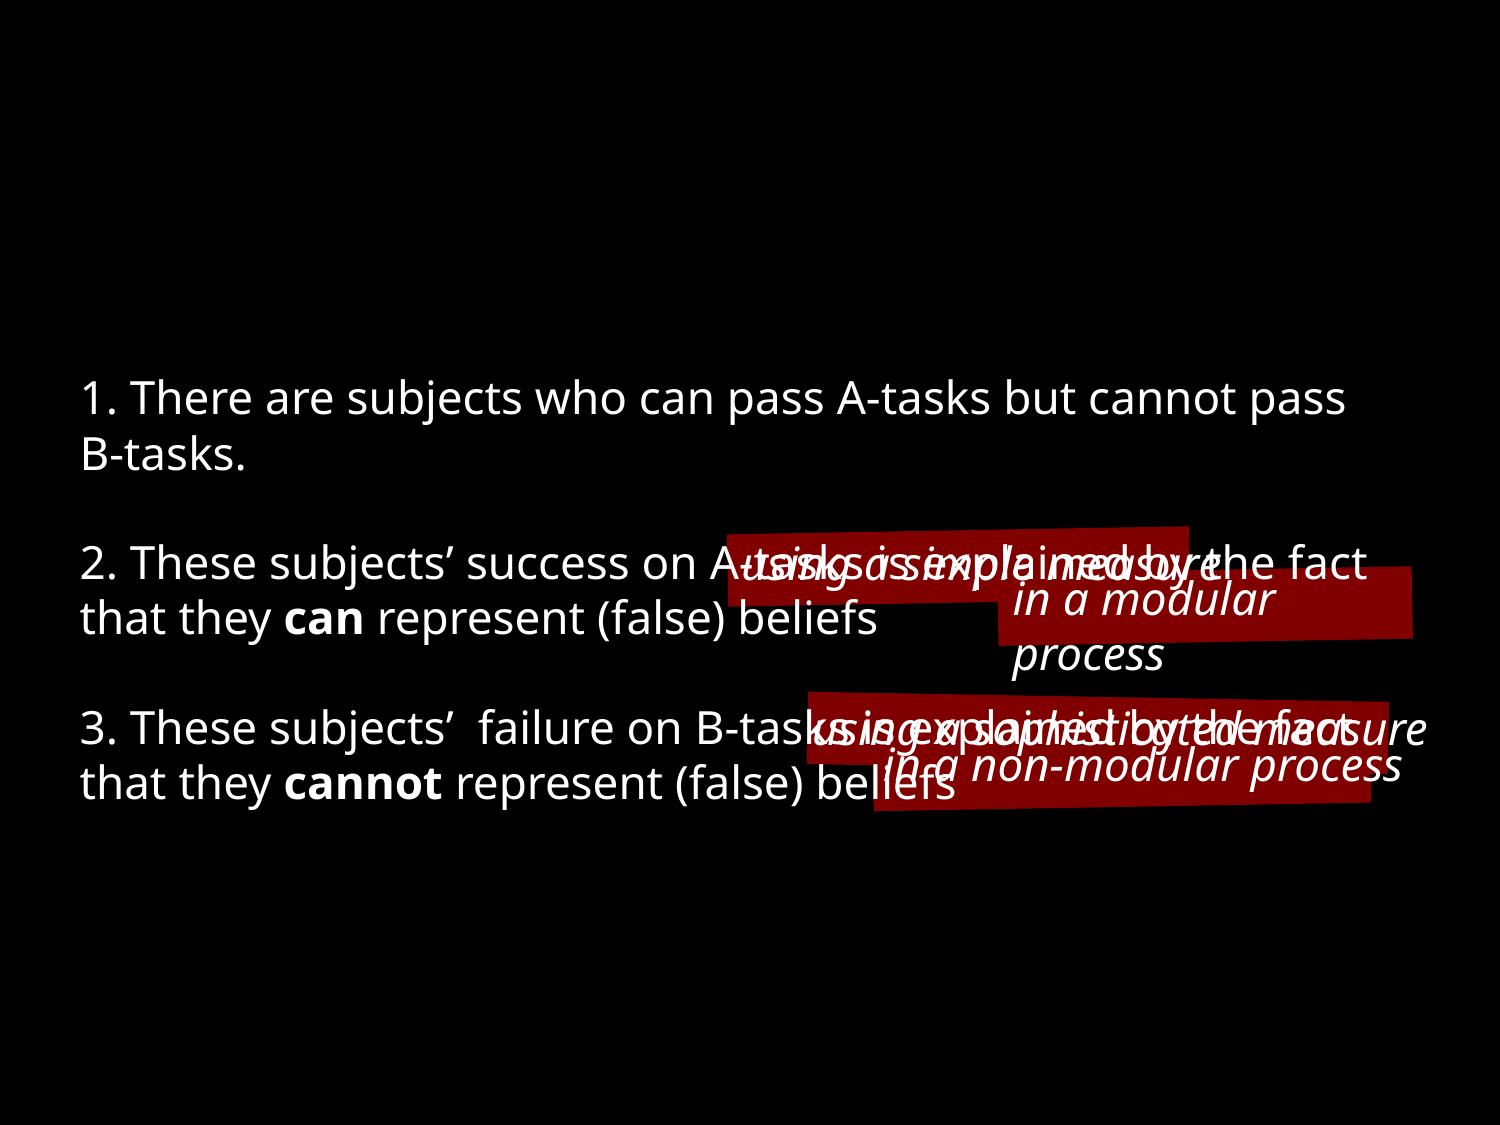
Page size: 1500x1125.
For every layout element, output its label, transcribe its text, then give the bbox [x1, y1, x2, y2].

text_box using a simple measure [726, 527, 1500, 597]
text_box in a modular process [997, 562, 1446, 688]
text_box 1. There are subjects who can pass A-tasks but cannot pass B-tasks. 2. These subjects’ success on A-tasks is explained by the fact that they can represent (false) beliefs 3. These subjects’ failure on B-tasks is explained by the fact that they cannot represent (false) beliefs [64, 361, 1412, 872]
text_box in a non-modular process [868, 728, 1446, 798]
text_box using a sophisticated measure [797, 692, 1500, 763]
